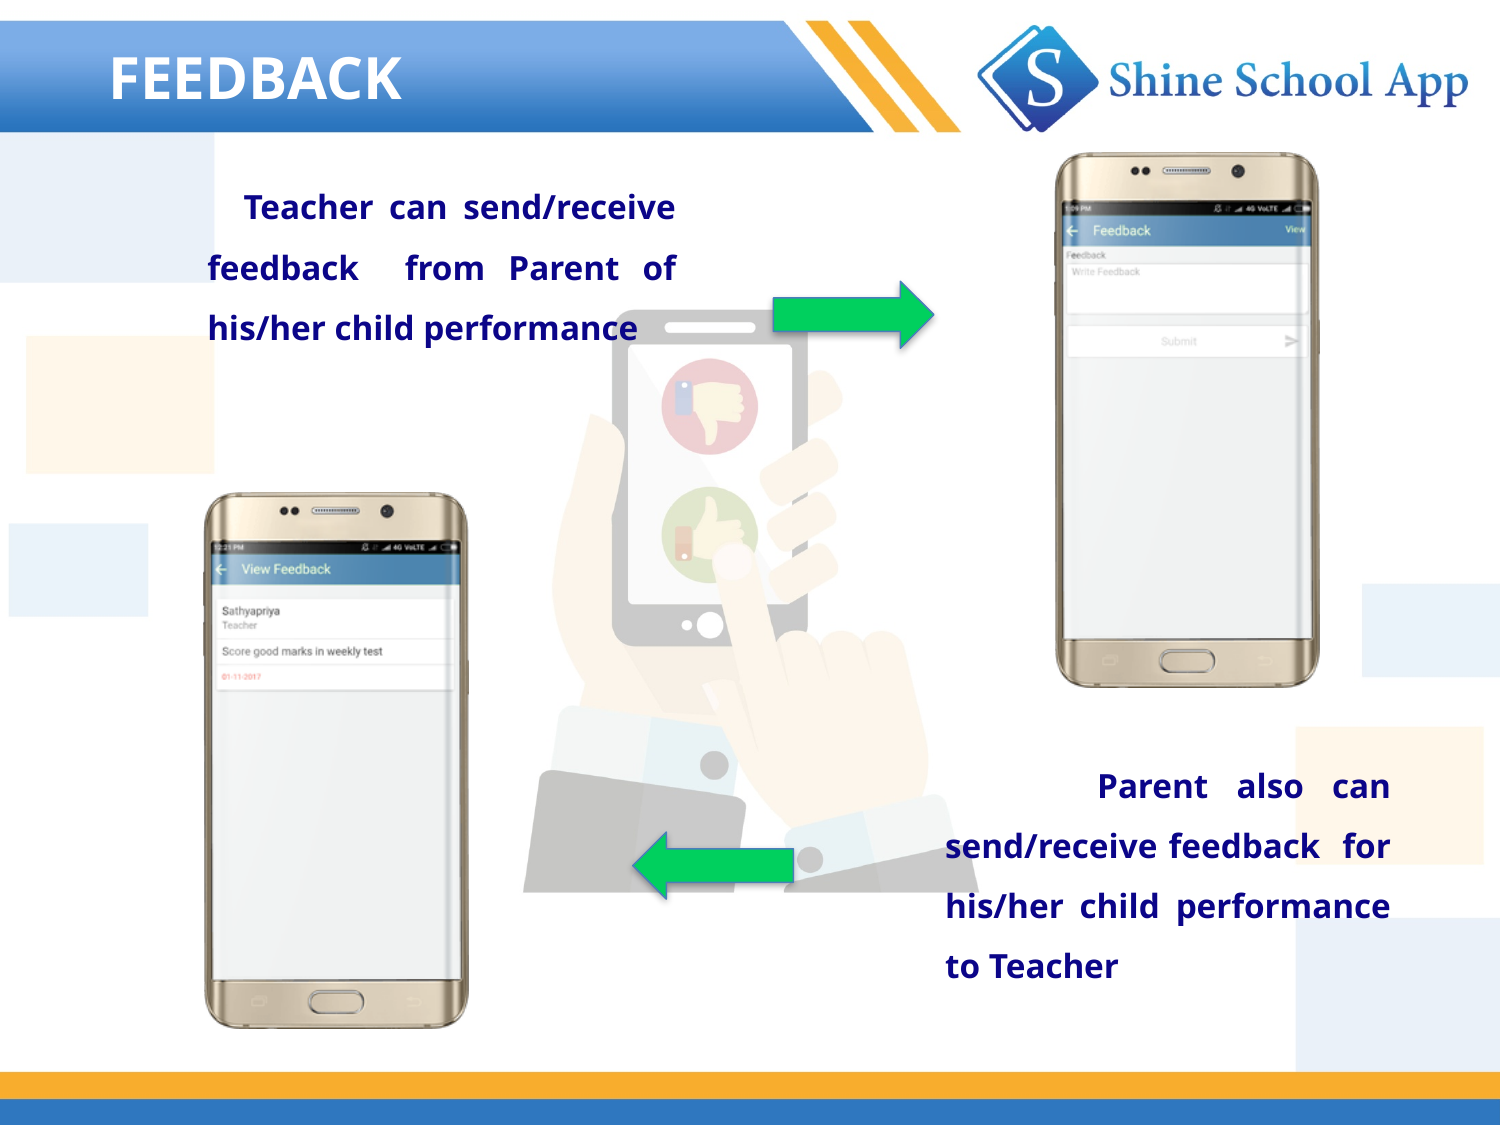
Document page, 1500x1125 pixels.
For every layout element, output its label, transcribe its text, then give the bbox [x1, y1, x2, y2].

text_box Parent also can send/receive feedback for his/her child performance to Teacher [808, 738, 1407, 993]
title FEEDBACK [0, 23, 507, 129]
list [0, 224, 888, 488]
picture [0, 0, 1500, 1125]
text_box [632, 831, 795, 900]
text_box [772, 280, 935, 349]
text_box Teacher can send/receive feedback from Parent of his/her child performance [70, 152, 692, 481]
